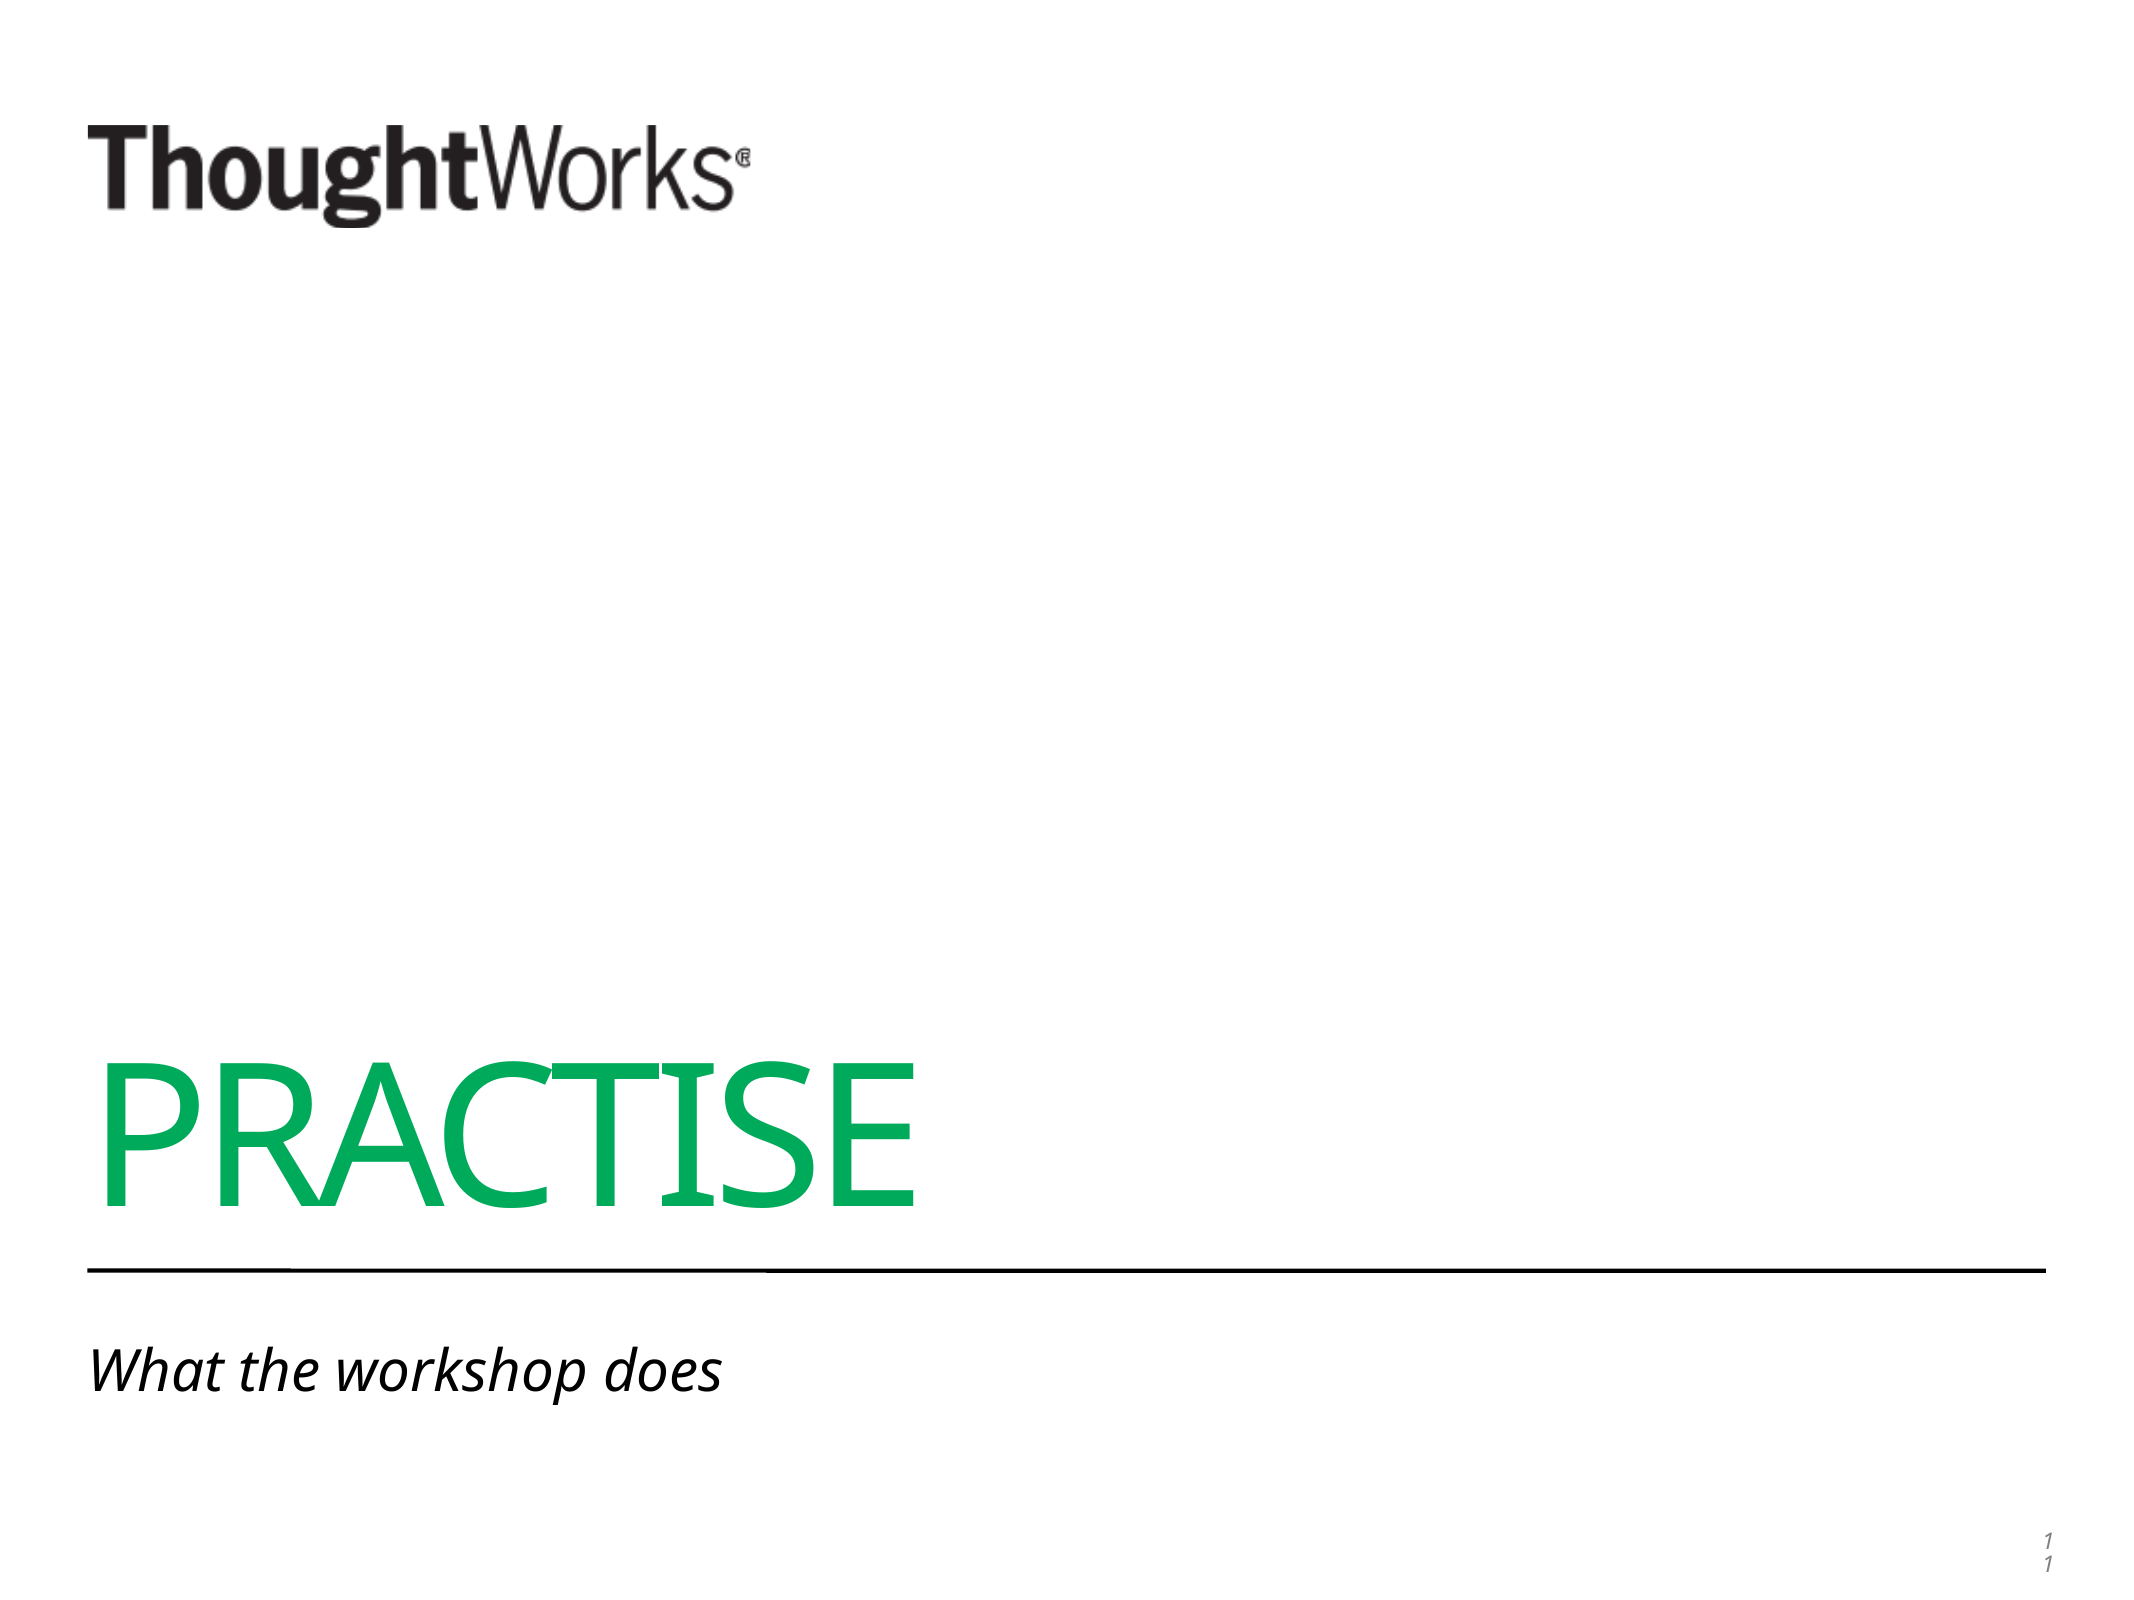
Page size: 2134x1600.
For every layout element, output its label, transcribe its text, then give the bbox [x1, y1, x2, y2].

list What the workshop does [87, 1318, 2046, 1507]
title Practise [88, 313, 2045, 1241]
slide_number 11 [2026, 1518, 2071, 1567]
